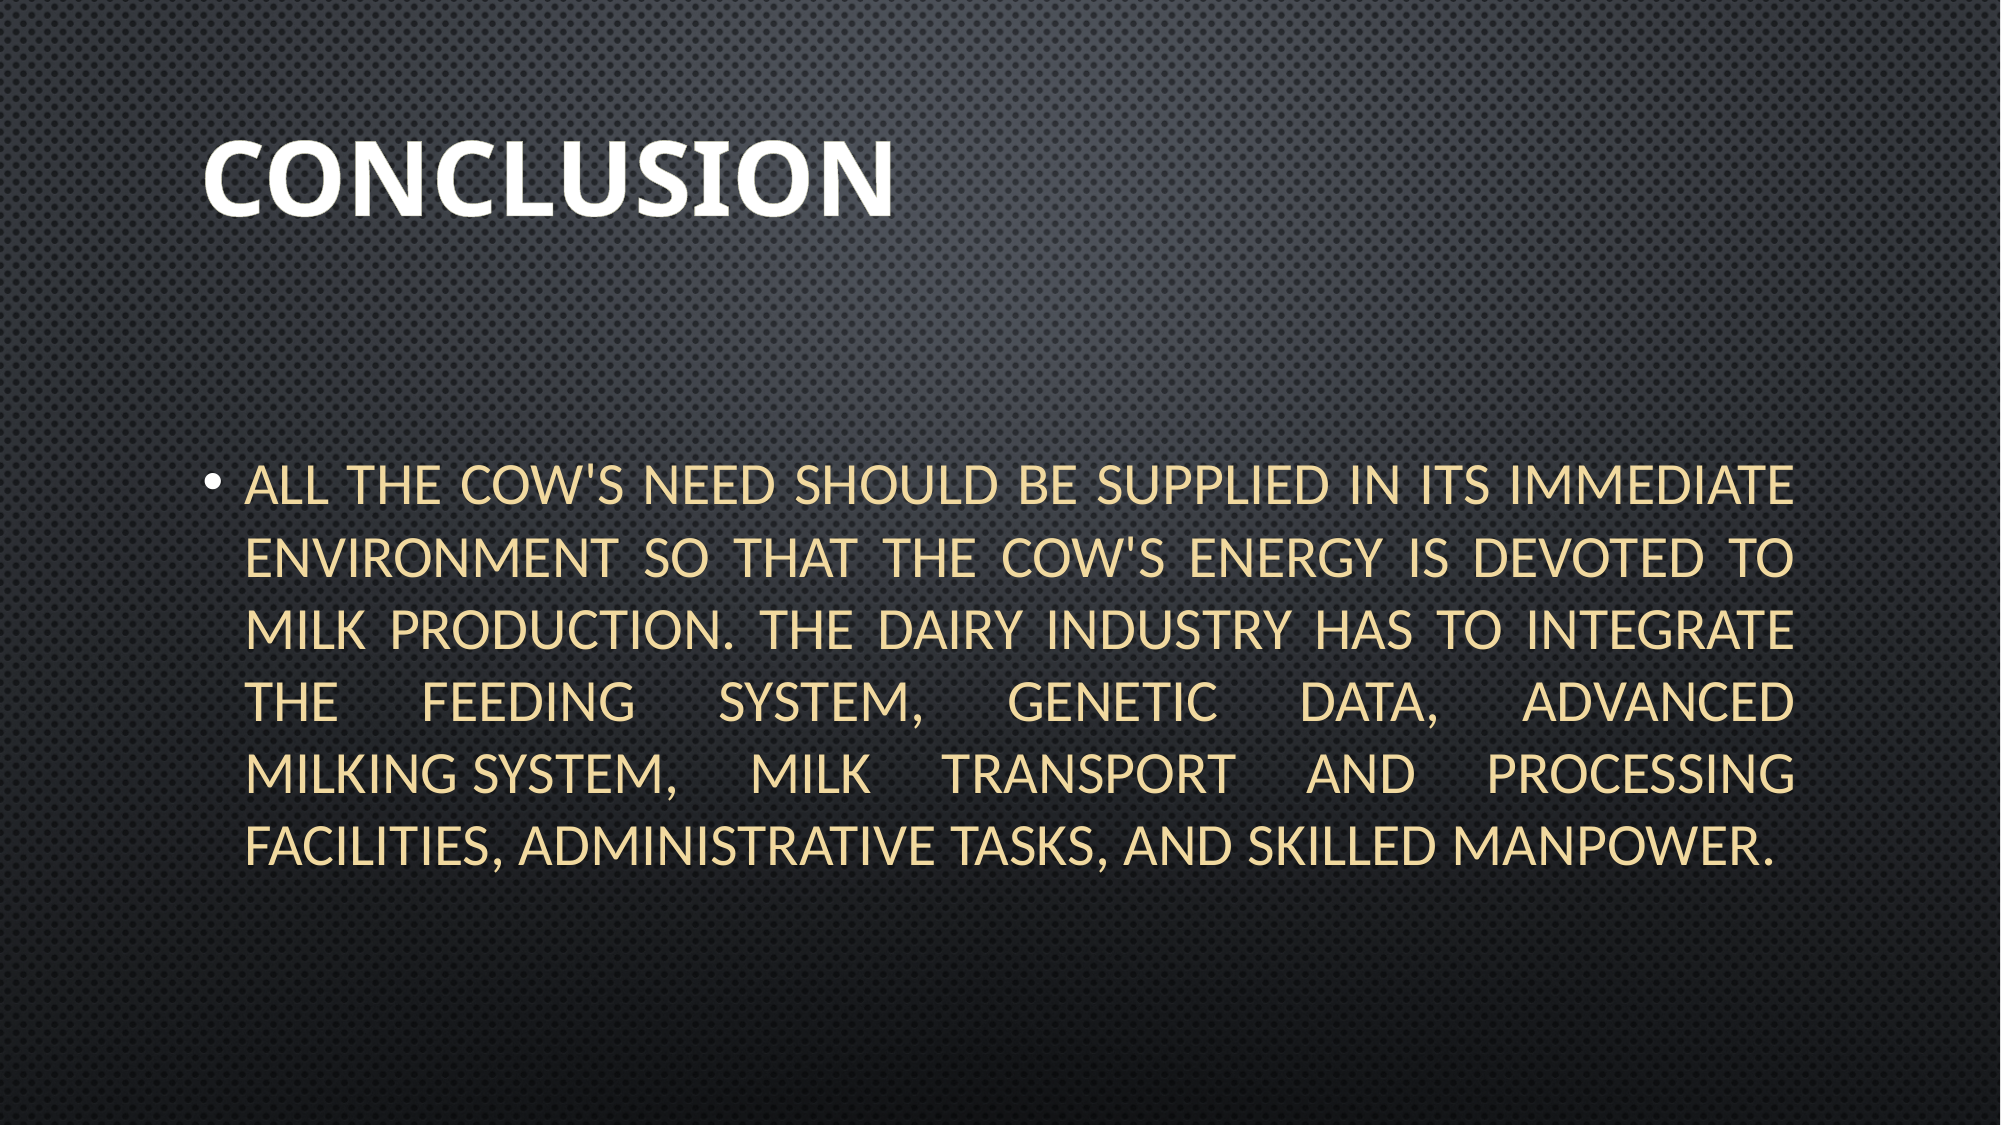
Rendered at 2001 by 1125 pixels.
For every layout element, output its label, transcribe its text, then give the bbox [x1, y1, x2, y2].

list All the cow's need should be supplied in its immediate environment so that the cow's energy is devoted to milk production. The dairy industry has to integrate the feeding system, genetic data, advanced milking system, milk transport and processing facilities, administrative tasks, and skilled manpower. [187, 437, 1813, 950]
text_box CONCLUSION [184, 104, 915, 245]
